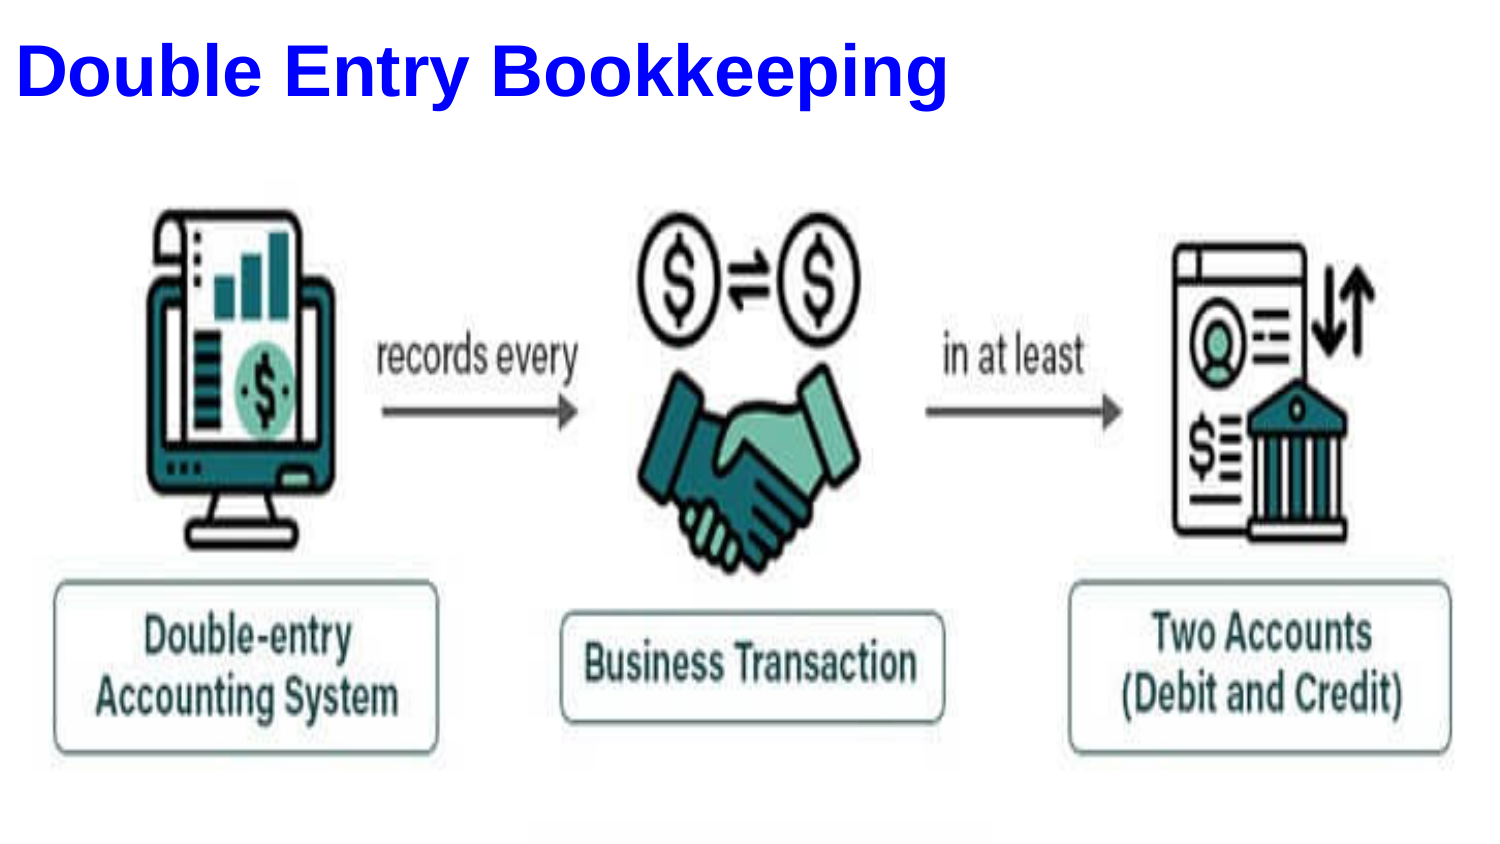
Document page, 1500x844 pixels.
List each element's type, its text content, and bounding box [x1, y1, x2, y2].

title Double Entry Bookkeeping [0, 8, 1500, 103]
picture [0, 126, 1500, 844]
